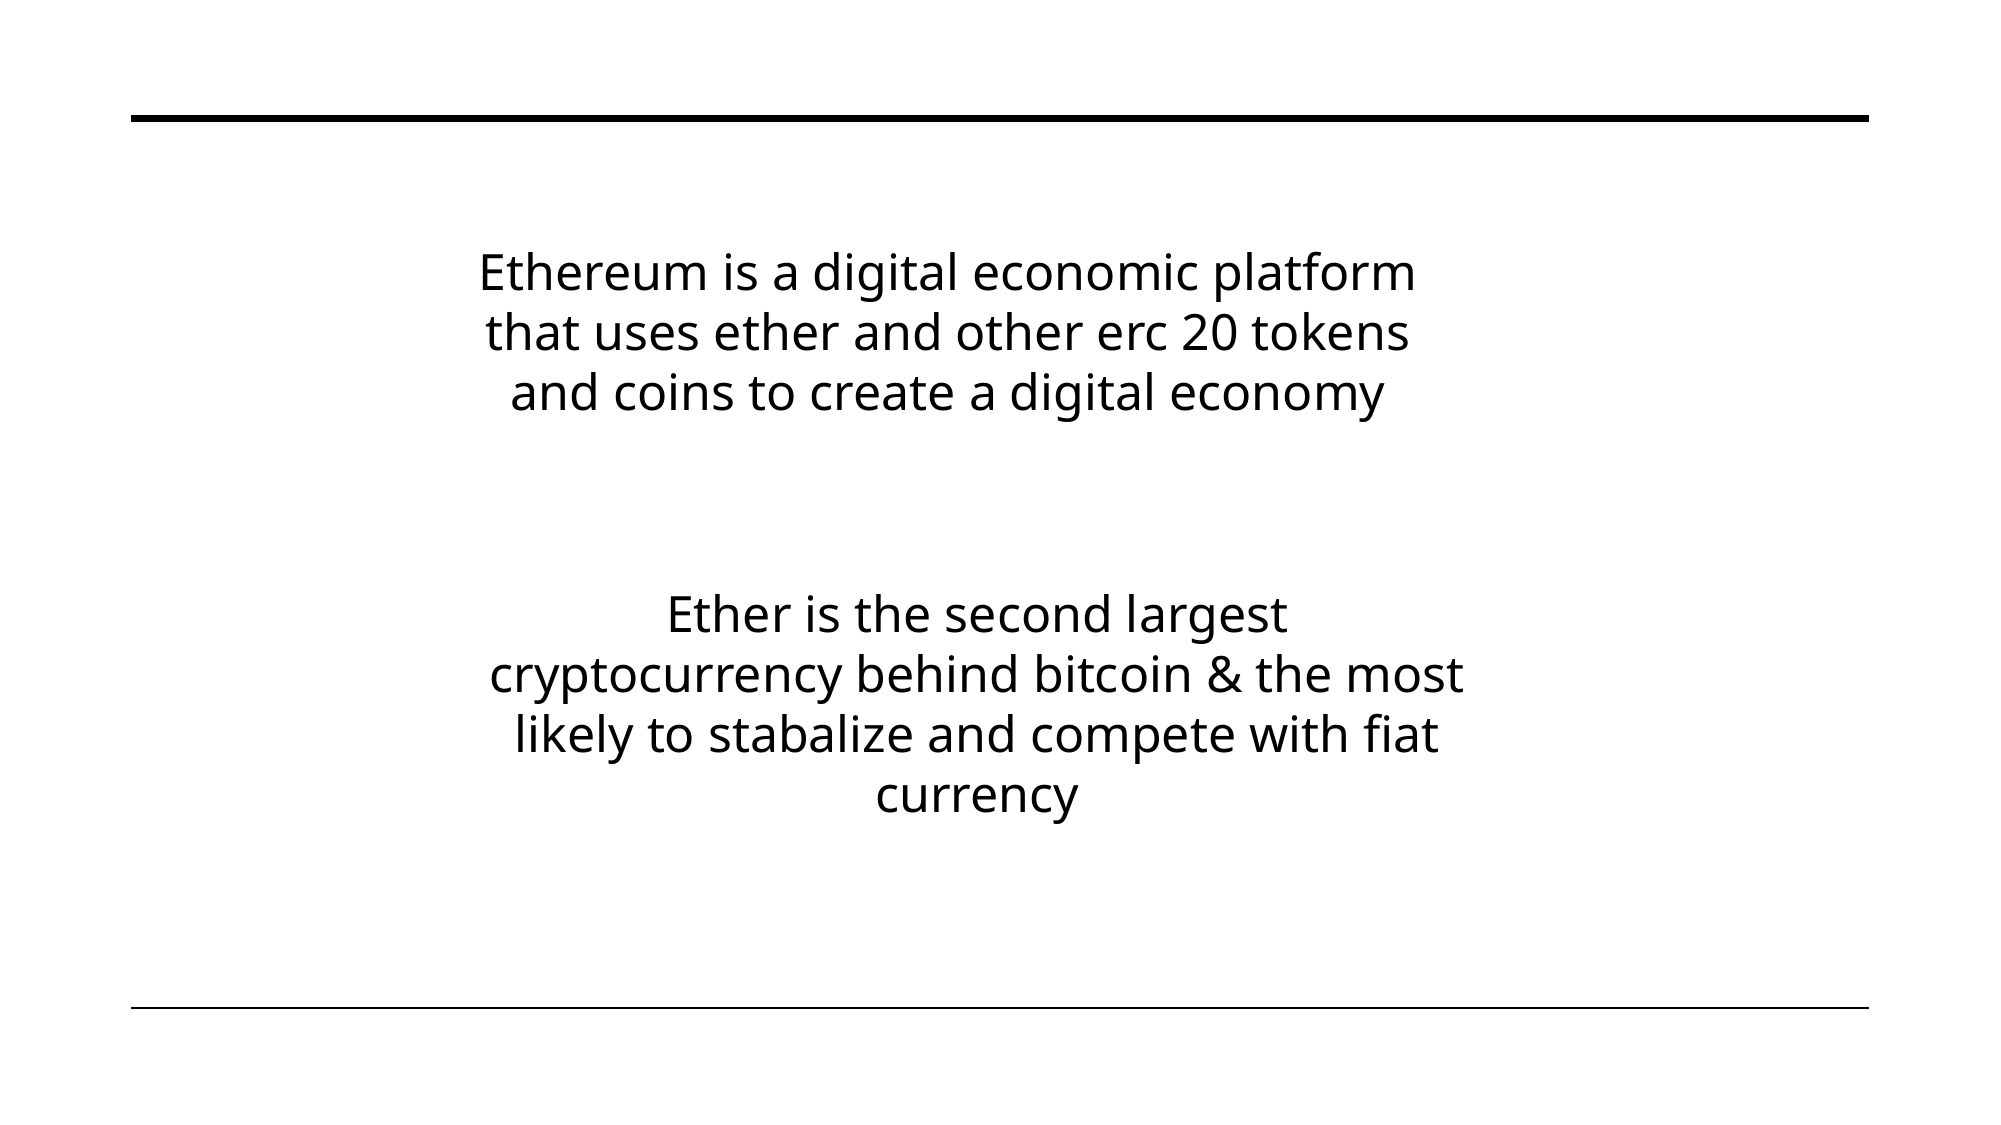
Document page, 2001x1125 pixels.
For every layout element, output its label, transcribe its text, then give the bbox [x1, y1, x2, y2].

text_box Ether is the second largest cryptocurrency behind bitcoin & the most likely to stabalize and compete with fiat currency [468, 574, 1486, 830]
text_box Ethereum is a digital economic platform that uses ether and other erc 20 tokens and coins to create a digital economy [450, 233, 1447, 428]
